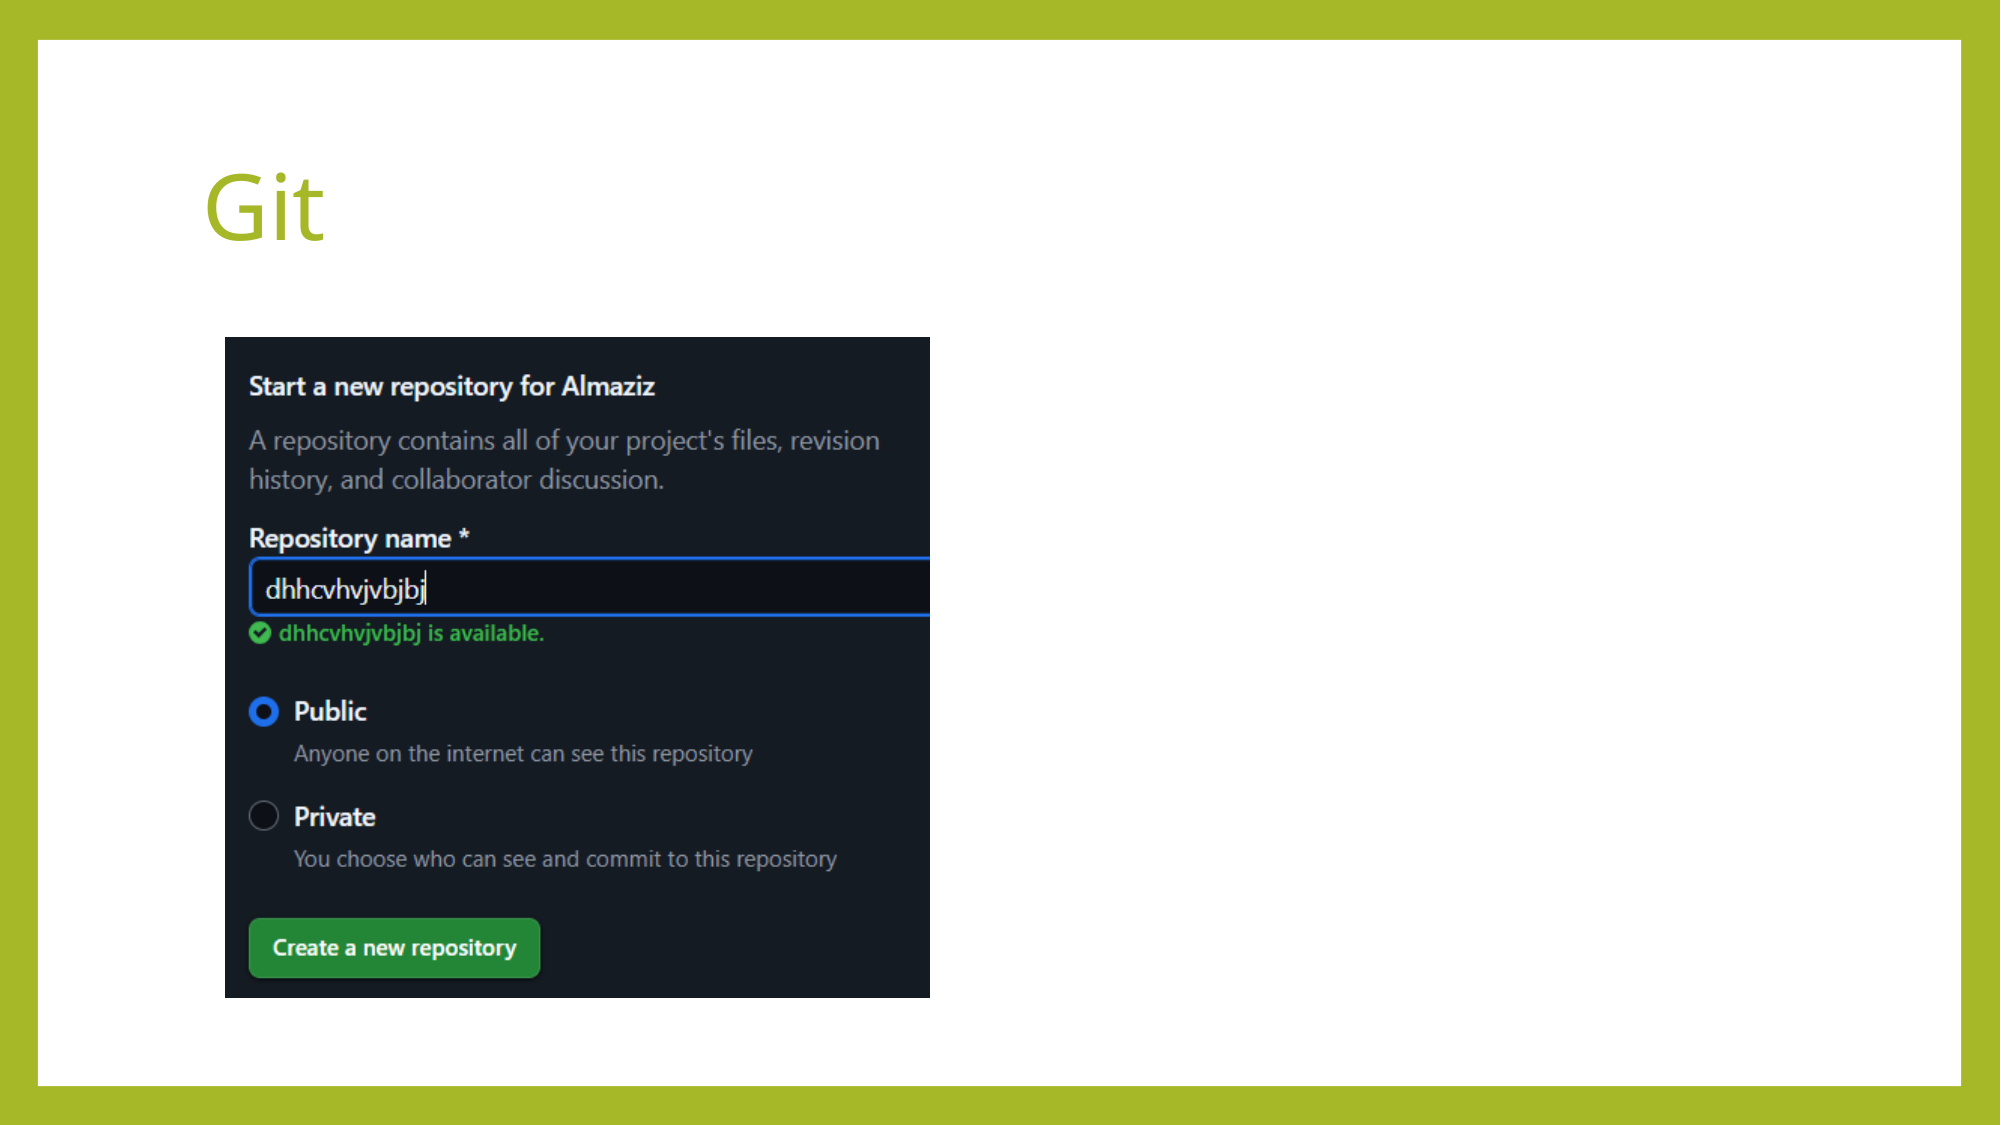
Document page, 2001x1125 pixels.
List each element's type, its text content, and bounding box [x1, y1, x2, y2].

title Git [187, 99, 1808, 323]
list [224, 337, 931, 998]
